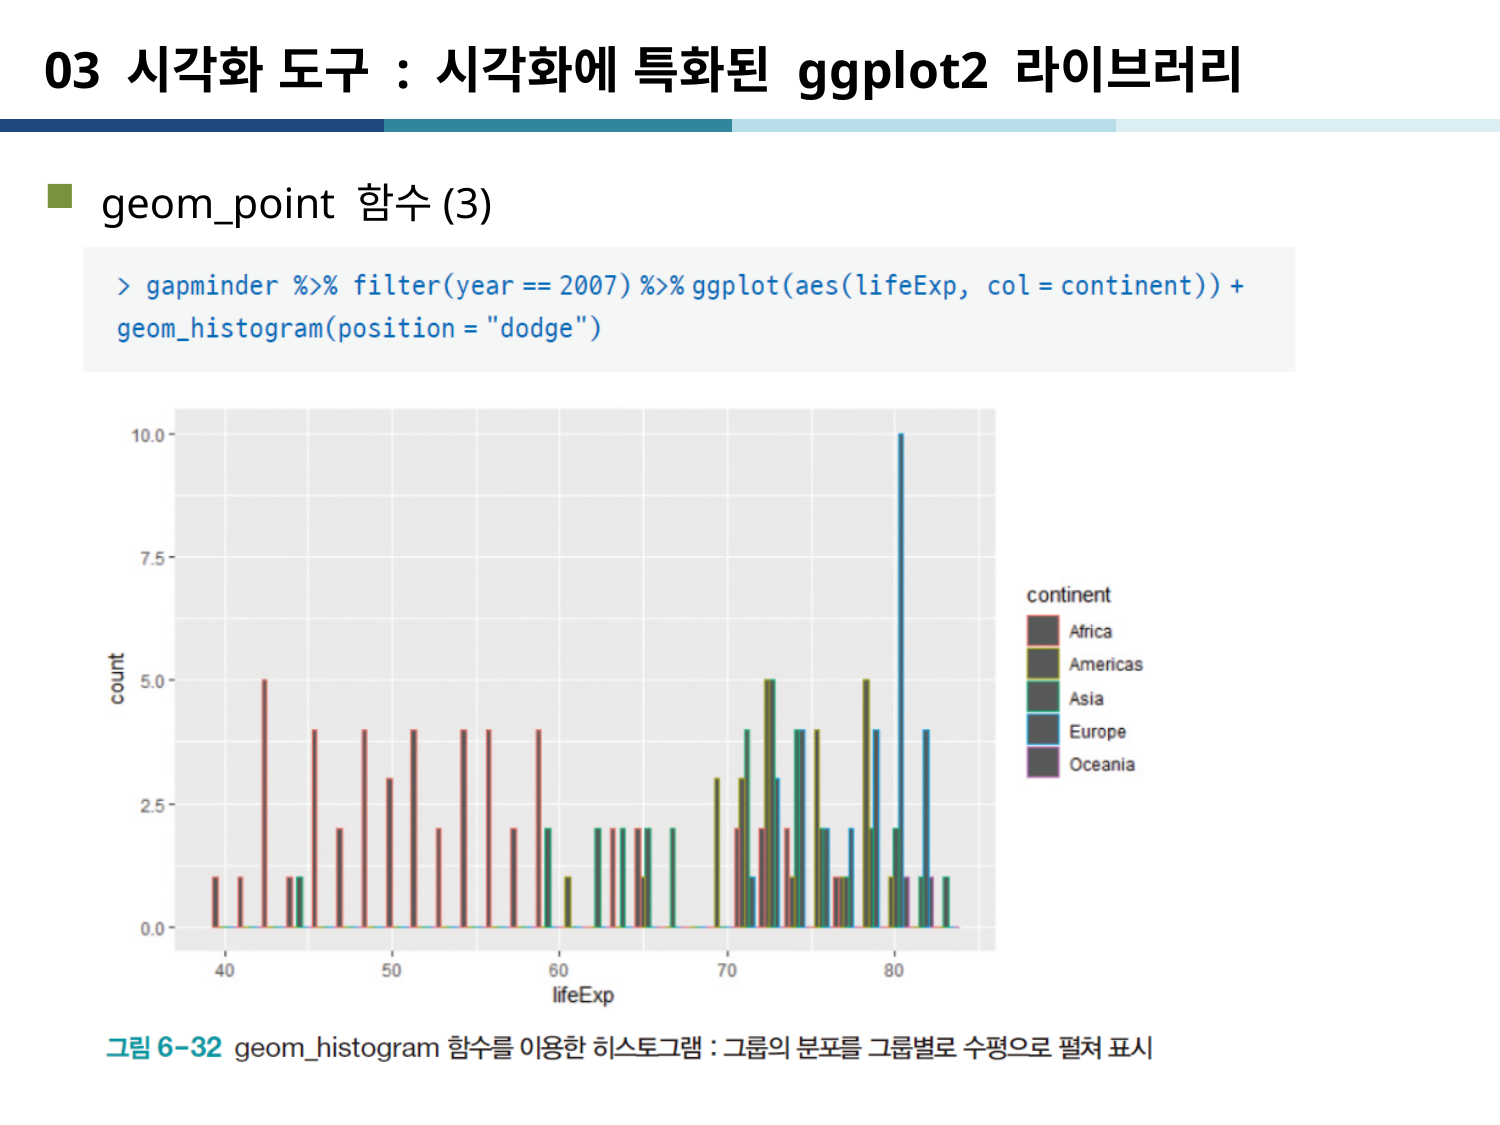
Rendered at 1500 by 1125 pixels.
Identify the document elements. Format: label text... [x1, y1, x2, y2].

list geom_point 함수(3) [29, 148, 1471, 1083]
picture [80, 235, 1304, 380]
title 03 시각화 도구 : 시각화에 특화된 ggplot2 라이브러리 [29, 23, 1317, 114]
picture [88, 393, 1176, 1068]
